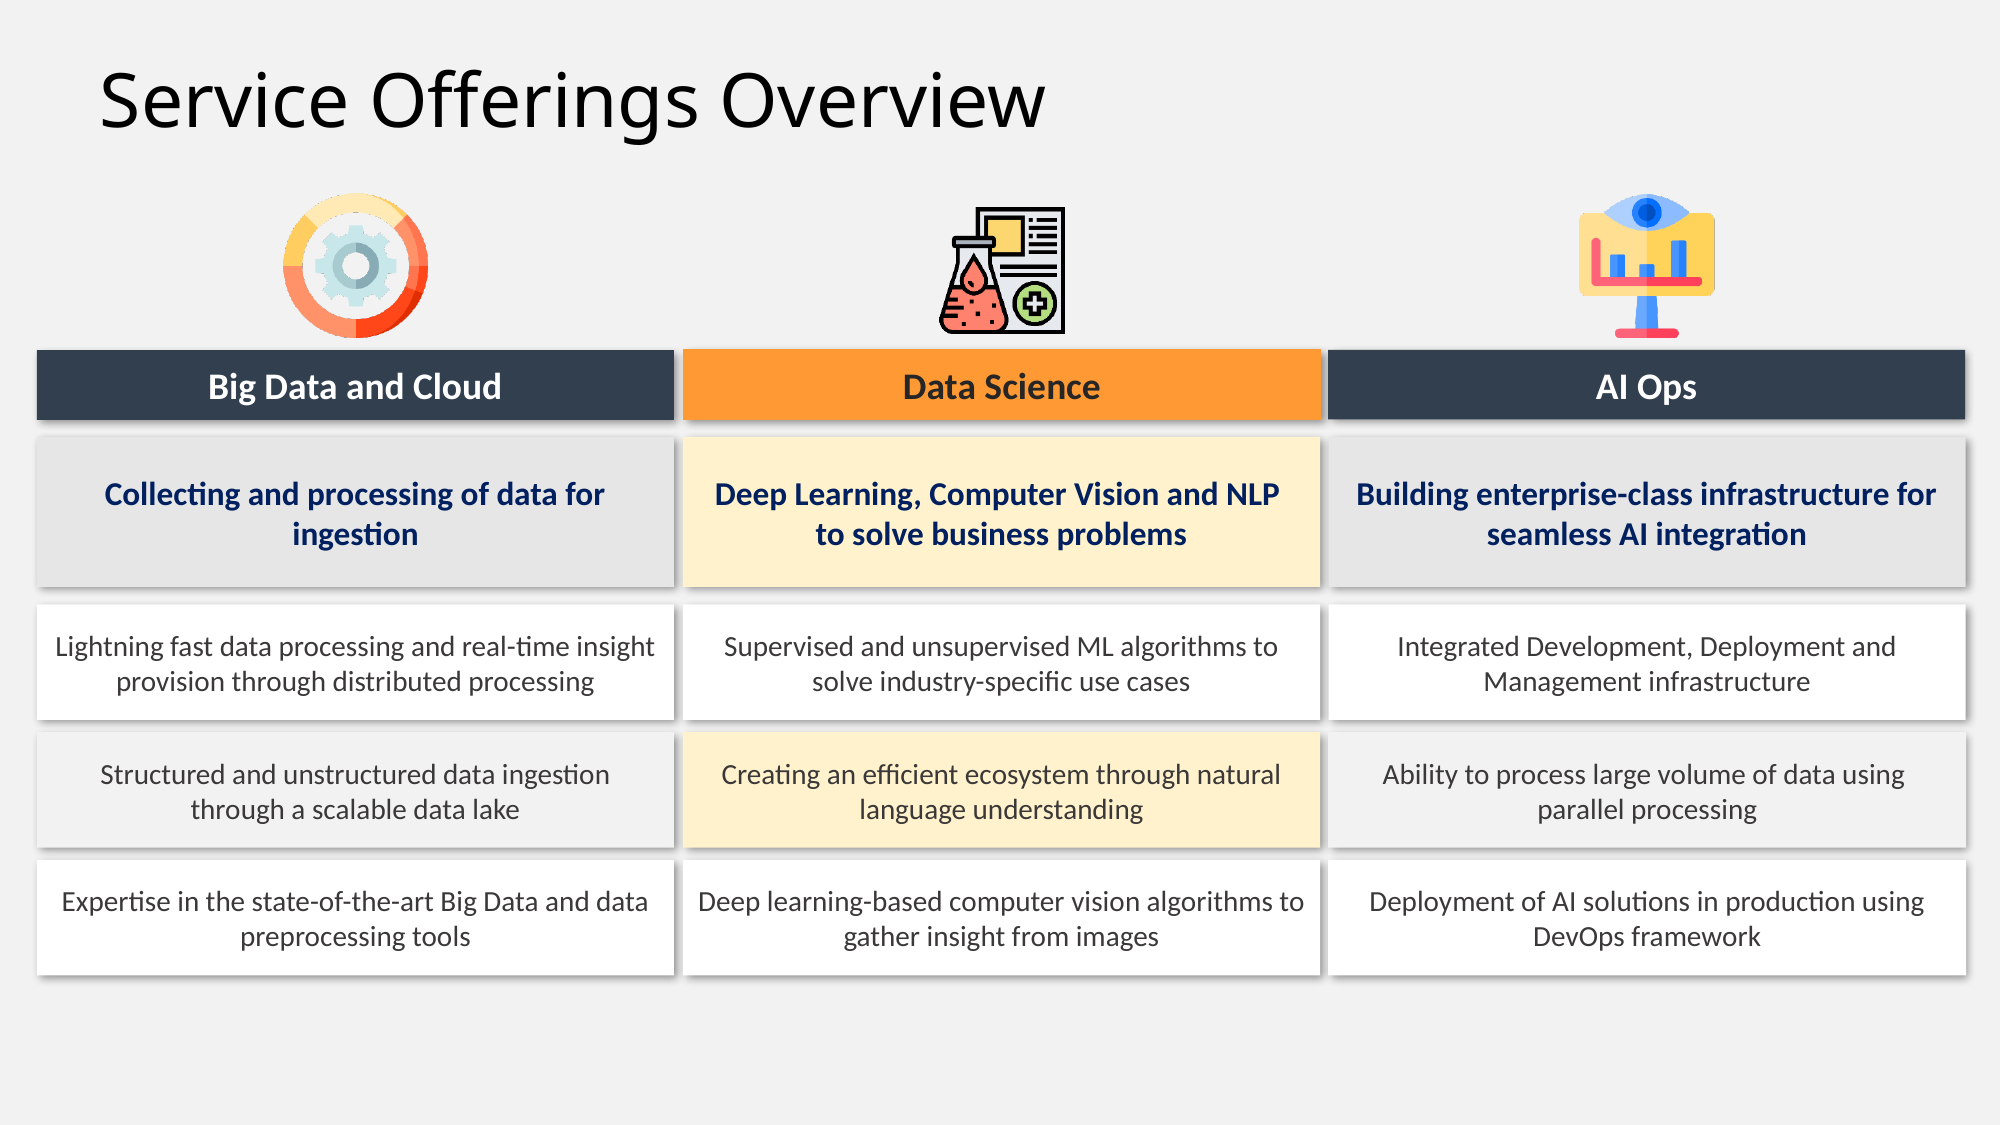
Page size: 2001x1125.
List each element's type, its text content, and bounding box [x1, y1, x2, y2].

text_box Ability to process large volume of data using parallel processing [1328, 732, 1967, 848]
text_box AI Ops [1328, 349, 1966, 420]
text_box Integrated Development, Deployment and Management infrastructure [1328, 604, 1966, 720]
picture [939, 207, 1065, 334]
text_box Lightning fast data processing and real-time insight provision through distributed processing [36, 604, 674, 720]
text_box Supervised and unsupervised ML algorithms to solve industry-specific use cases [682, 604, 1321, 720]
text_box Building enterprise-class infrastructure for seamless AI integration [1328, 436, 1966, 587]
text_box Data Science [683, 349, 1321, 420]
title Service Offerings Overview [99, 45, 1900, 162]
text_box Deployment of AI solutions in production using DevOps framework [1328, 859, 1967, 976]
picture [283, 193, 428, 338]
text_box Deep Learning, Computer Vision and NLP to solve business problems [682, 436, 1321, 587]
text_box Structured and unstructured data ingestion through a scalable data lake [36, 732, 674, 848]
text_box Deep learning-based computer vision algorithms to gather insight from images [682, 859, 1321, 976]
text_box Big Data and Cloud [36, 350, 674, 420]
text_box Collecting and processing of data for ingestion [36, 436, 674, 587]
text_box Expertise in the state-of-the-art Big Data and data preprocessing tools [36, 859, 674, 976]
picture [1574, 194, 1719, 338]
text_box Creating an efficient ecosystem through natural language understanding [682, 732, 1321, 848]
